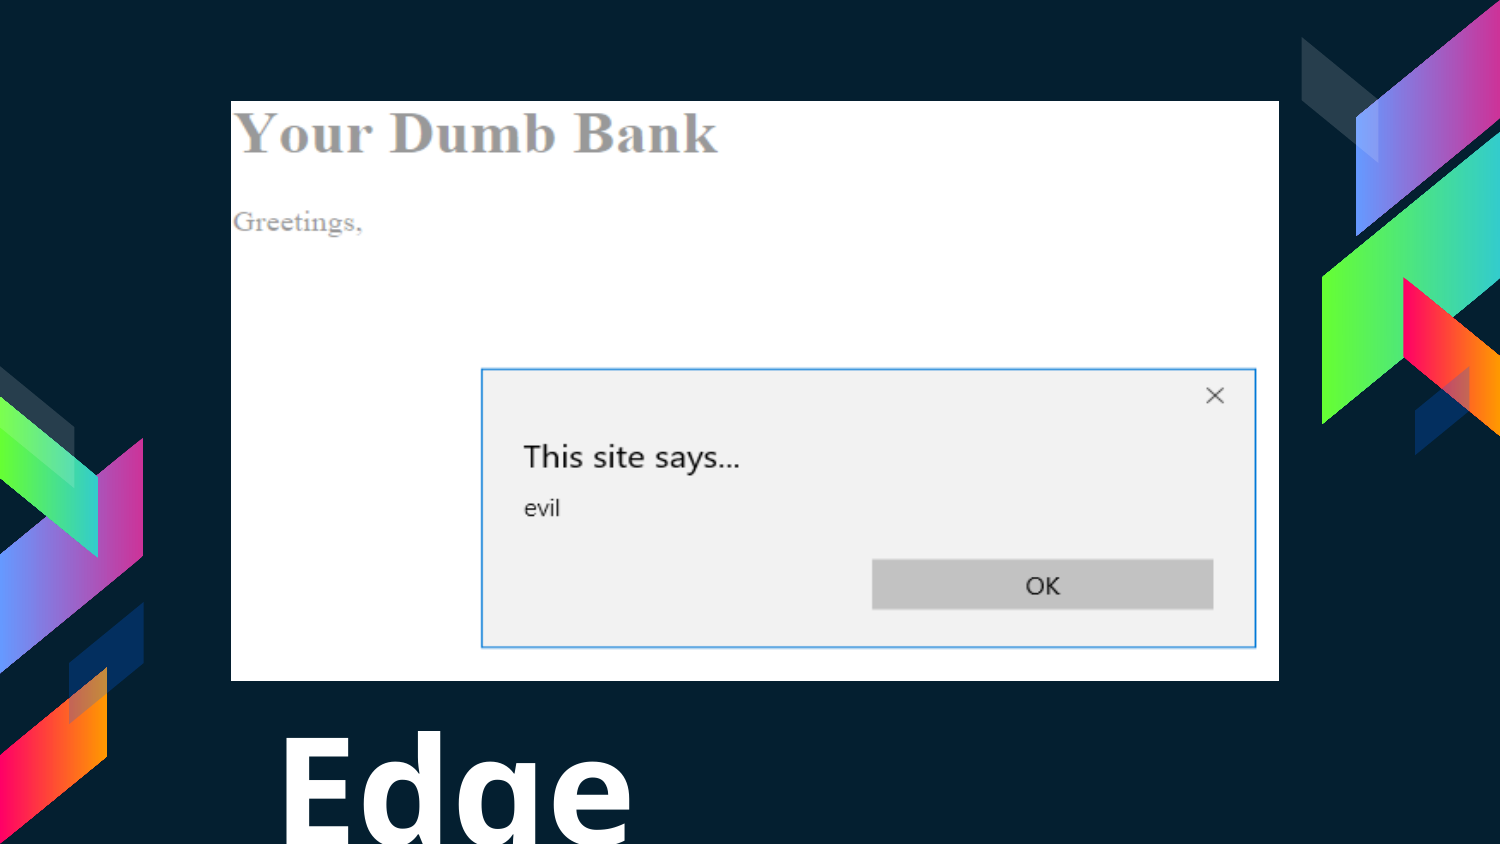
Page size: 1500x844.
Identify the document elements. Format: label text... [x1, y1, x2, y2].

text_box Edge [258, 700, 1183, 844]
picture [231, 101, 1279, 681]
